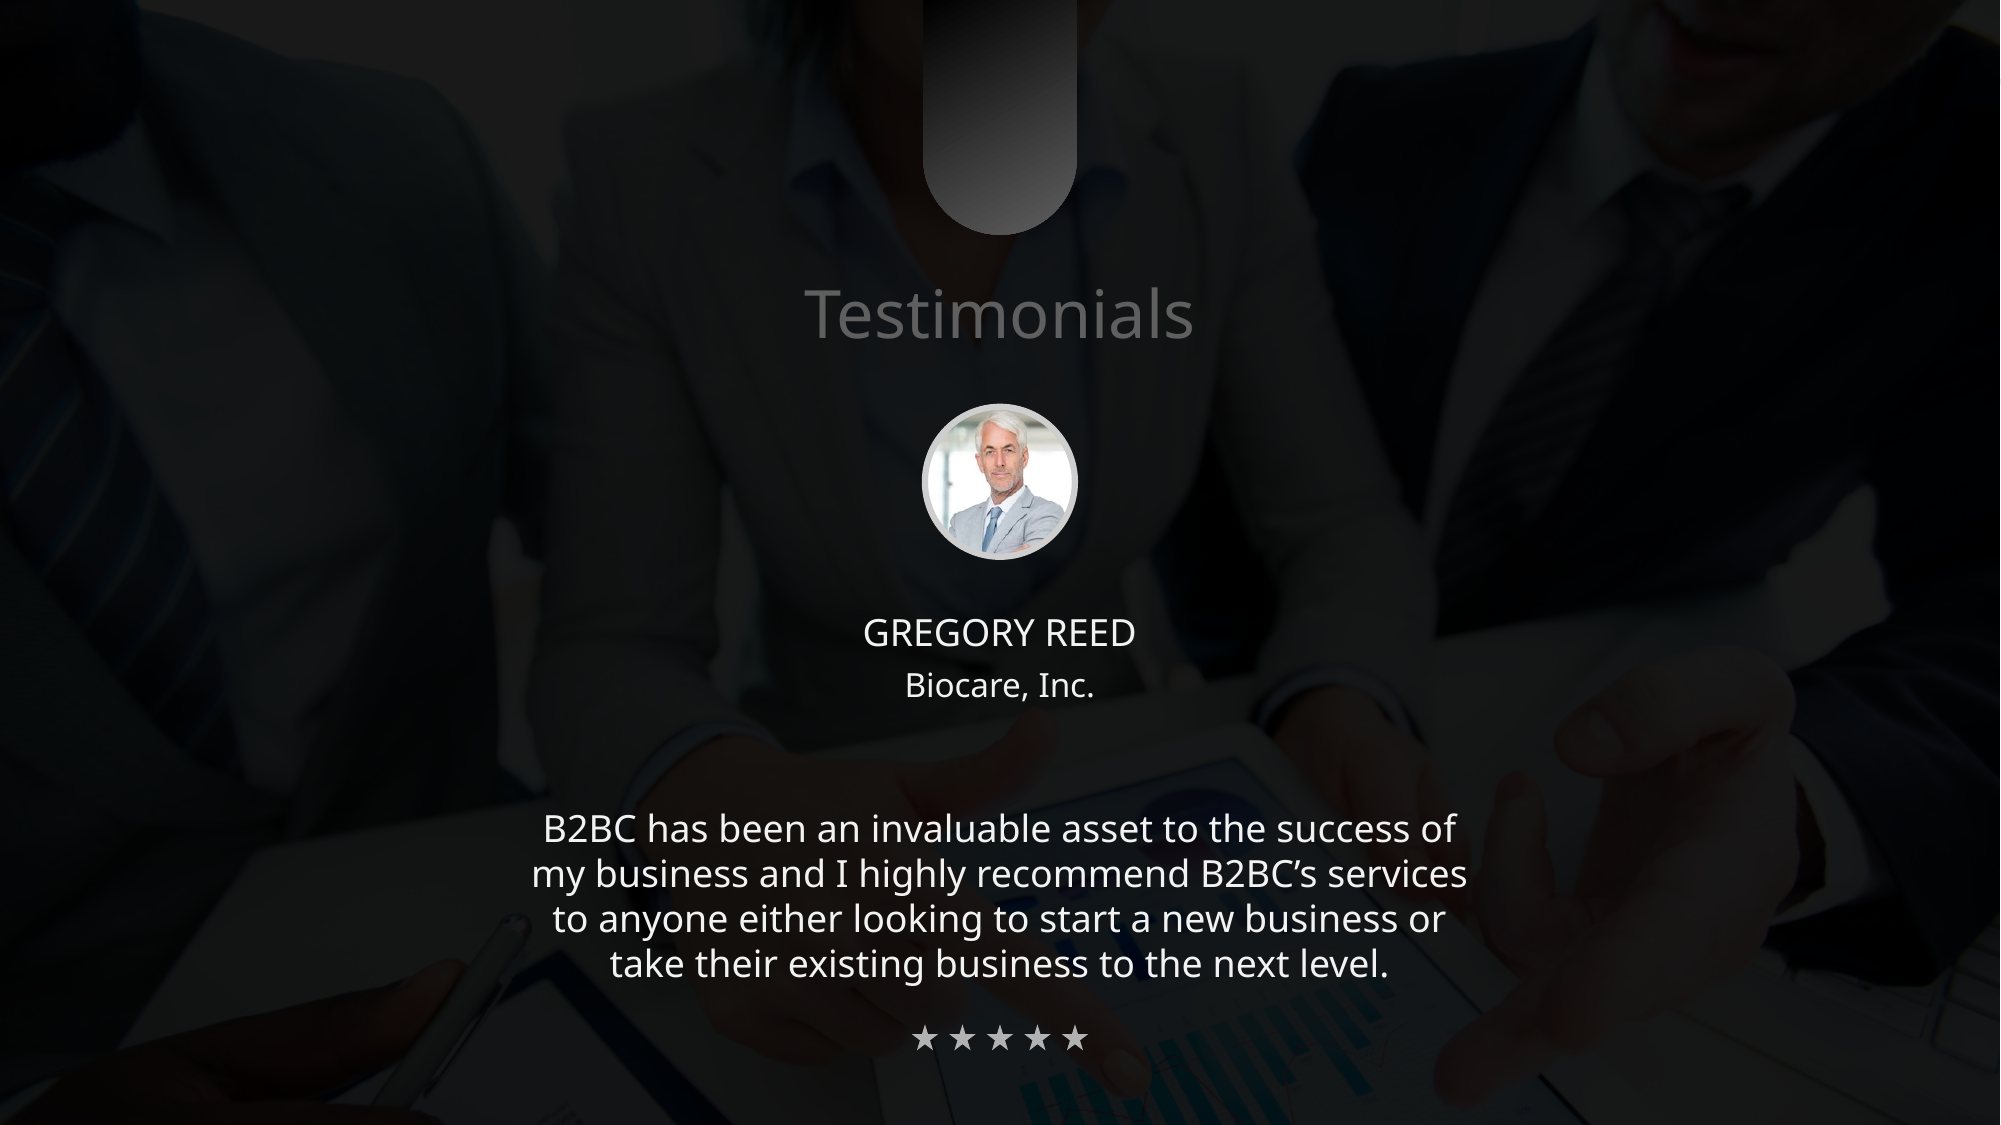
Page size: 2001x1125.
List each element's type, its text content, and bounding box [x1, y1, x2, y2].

title Testimonials [675, 273, 1325, 384]
text_box [923, 405, 1076, 558]
text_box [922, 0, 1078, 236]
text_box GREGORY REED [794, 601, 1206, 656]
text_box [911, 1024, 1089, 1051]
text_box Biocare, Inc. [723, 656, 1277, 712]
text_box B2BC has been an invaluable asset to the success of my business and I highly recommend B2BC’s services to anyone either looking to start a new business or take their existing business to the next level. [497, 797, 1502, 993]
